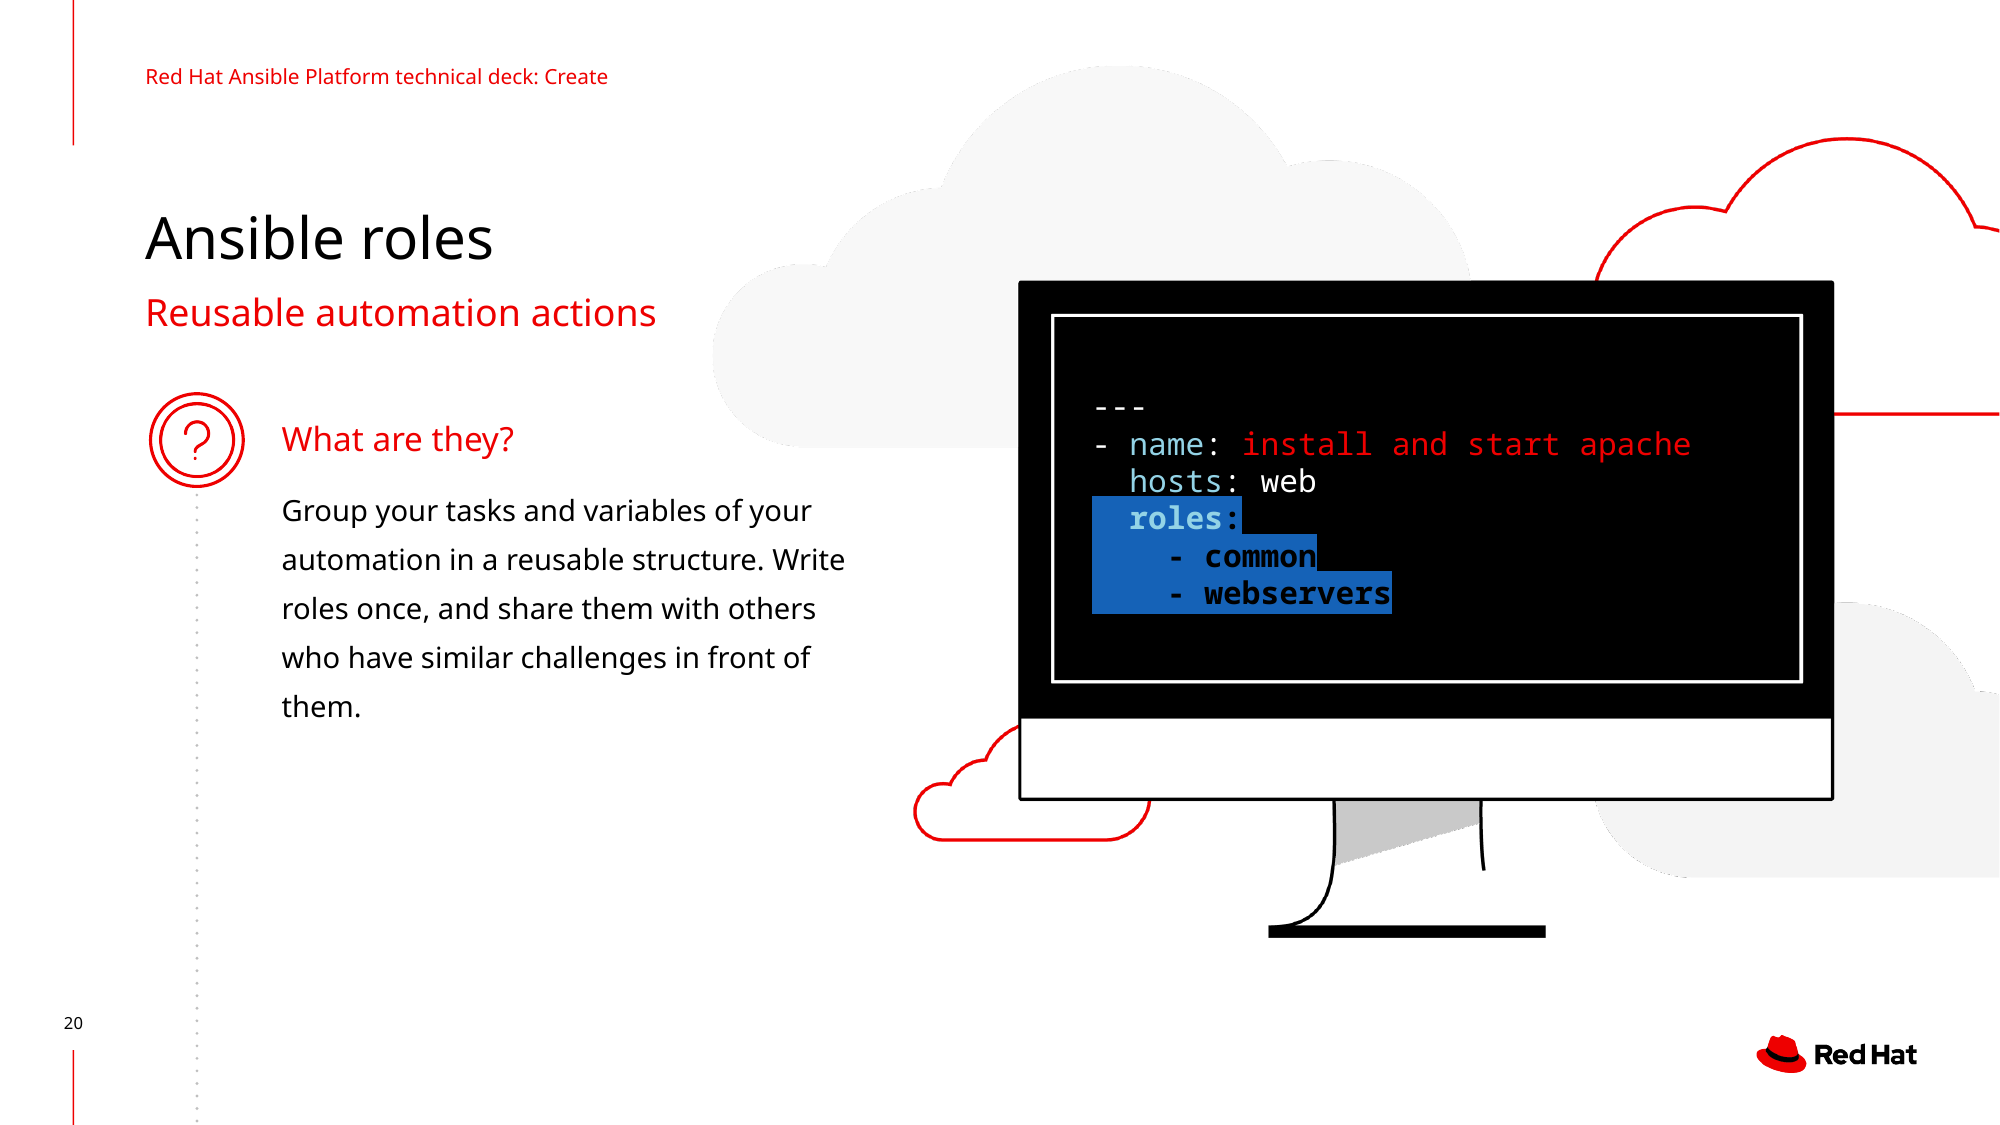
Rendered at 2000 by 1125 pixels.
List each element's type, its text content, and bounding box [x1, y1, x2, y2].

picture [711, 65, 2000, 938]
text_box What are they? Group your tasks and variables of your automation in a reusable structure. Write roles once, and share them with others who have similar challenges in front of them. [281, 412, 706, 675]
picture [1756, 1035, 1917, 1073]
picture [150, 393, 244, 487]
subtitle Red Hat Ansible Platform technical deck: Create [73, 9, 918, 143]
text_box Ansible roles [145, 180, 706, 272]
text_box Reusable automation actions [145, 272, 706, 319]
slide_number <number> [13, 1012, 134, 1036]
